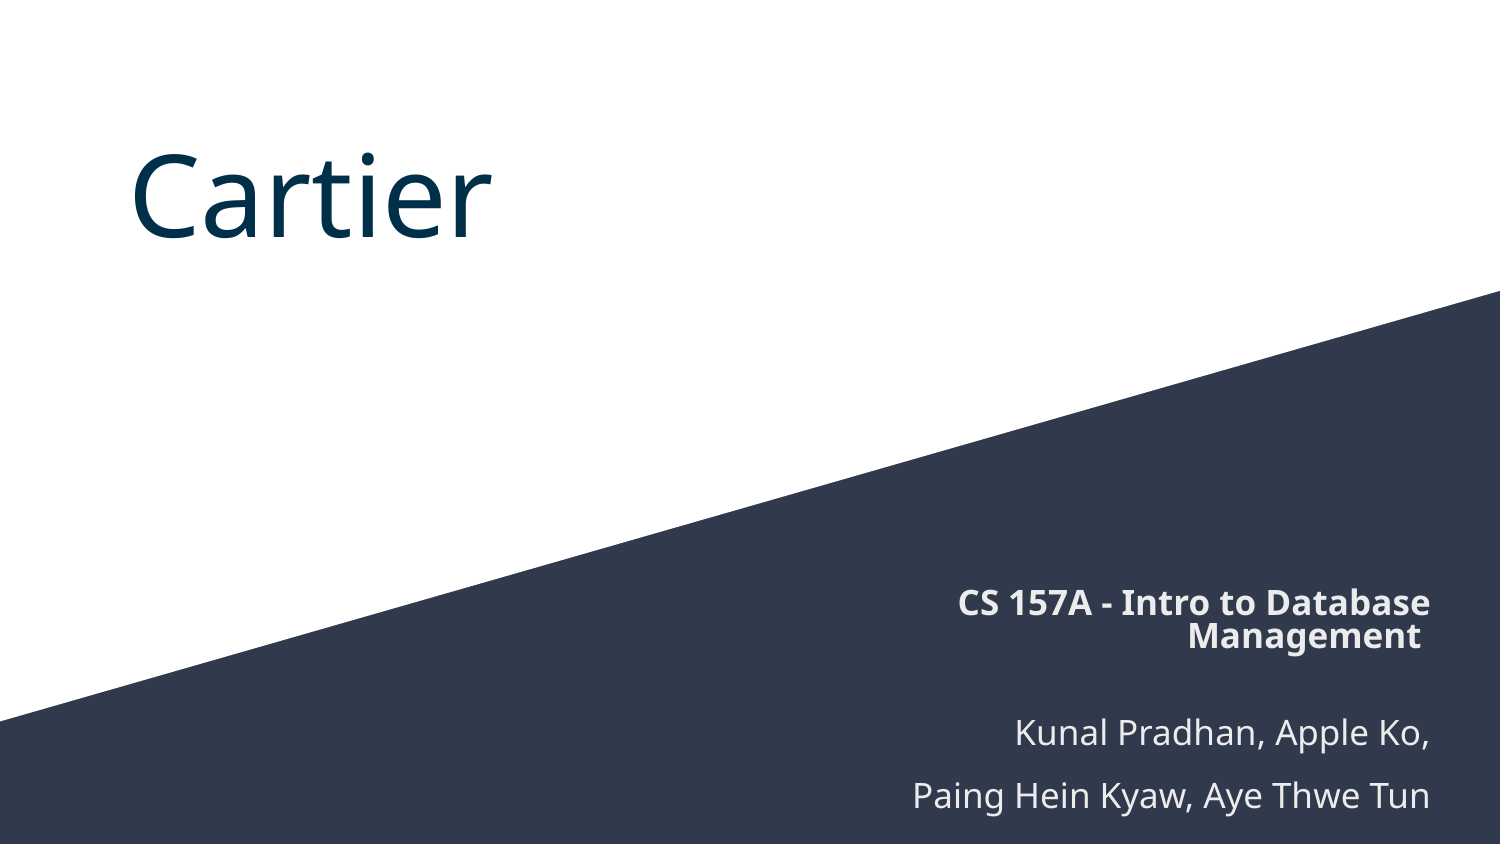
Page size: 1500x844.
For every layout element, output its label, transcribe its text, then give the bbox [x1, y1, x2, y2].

title Cartier [113, 108, 773, 319]
subtitle CS 157A - Intro to Database Management Kunal Pradhan, Apple Ko, Paing Hein Kyaw, Aye Thwe Tun [750, 573, 1446, 695]
